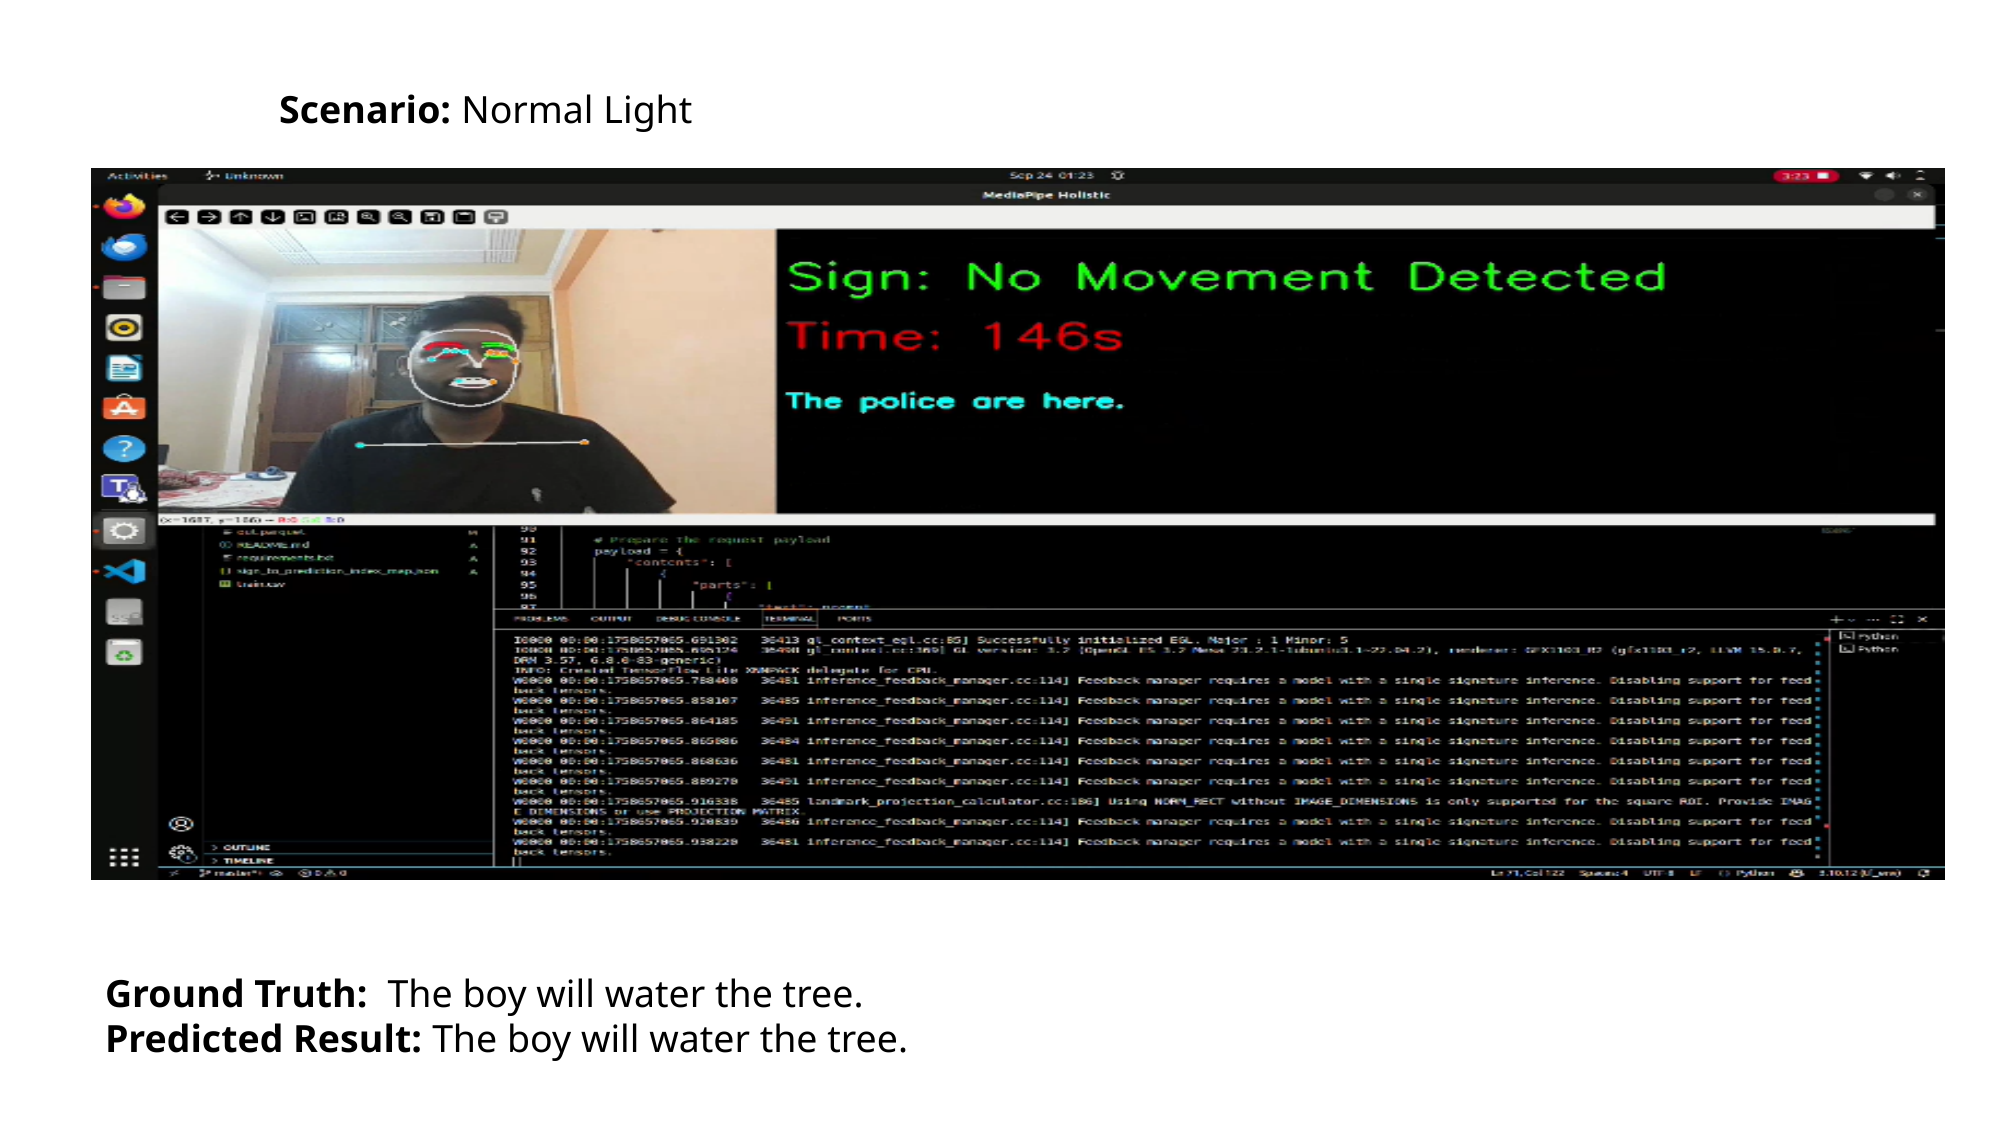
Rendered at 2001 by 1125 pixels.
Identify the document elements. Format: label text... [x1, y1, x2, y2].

text_box Scenario: Normal Light [264, 78, 1136, 139]
text_box Ground Truth: The boy will water the tree. Predicted Result: The boy will water the tree. [90, 963, 1091, 1068]
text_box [90, 167, 1946, 881]
